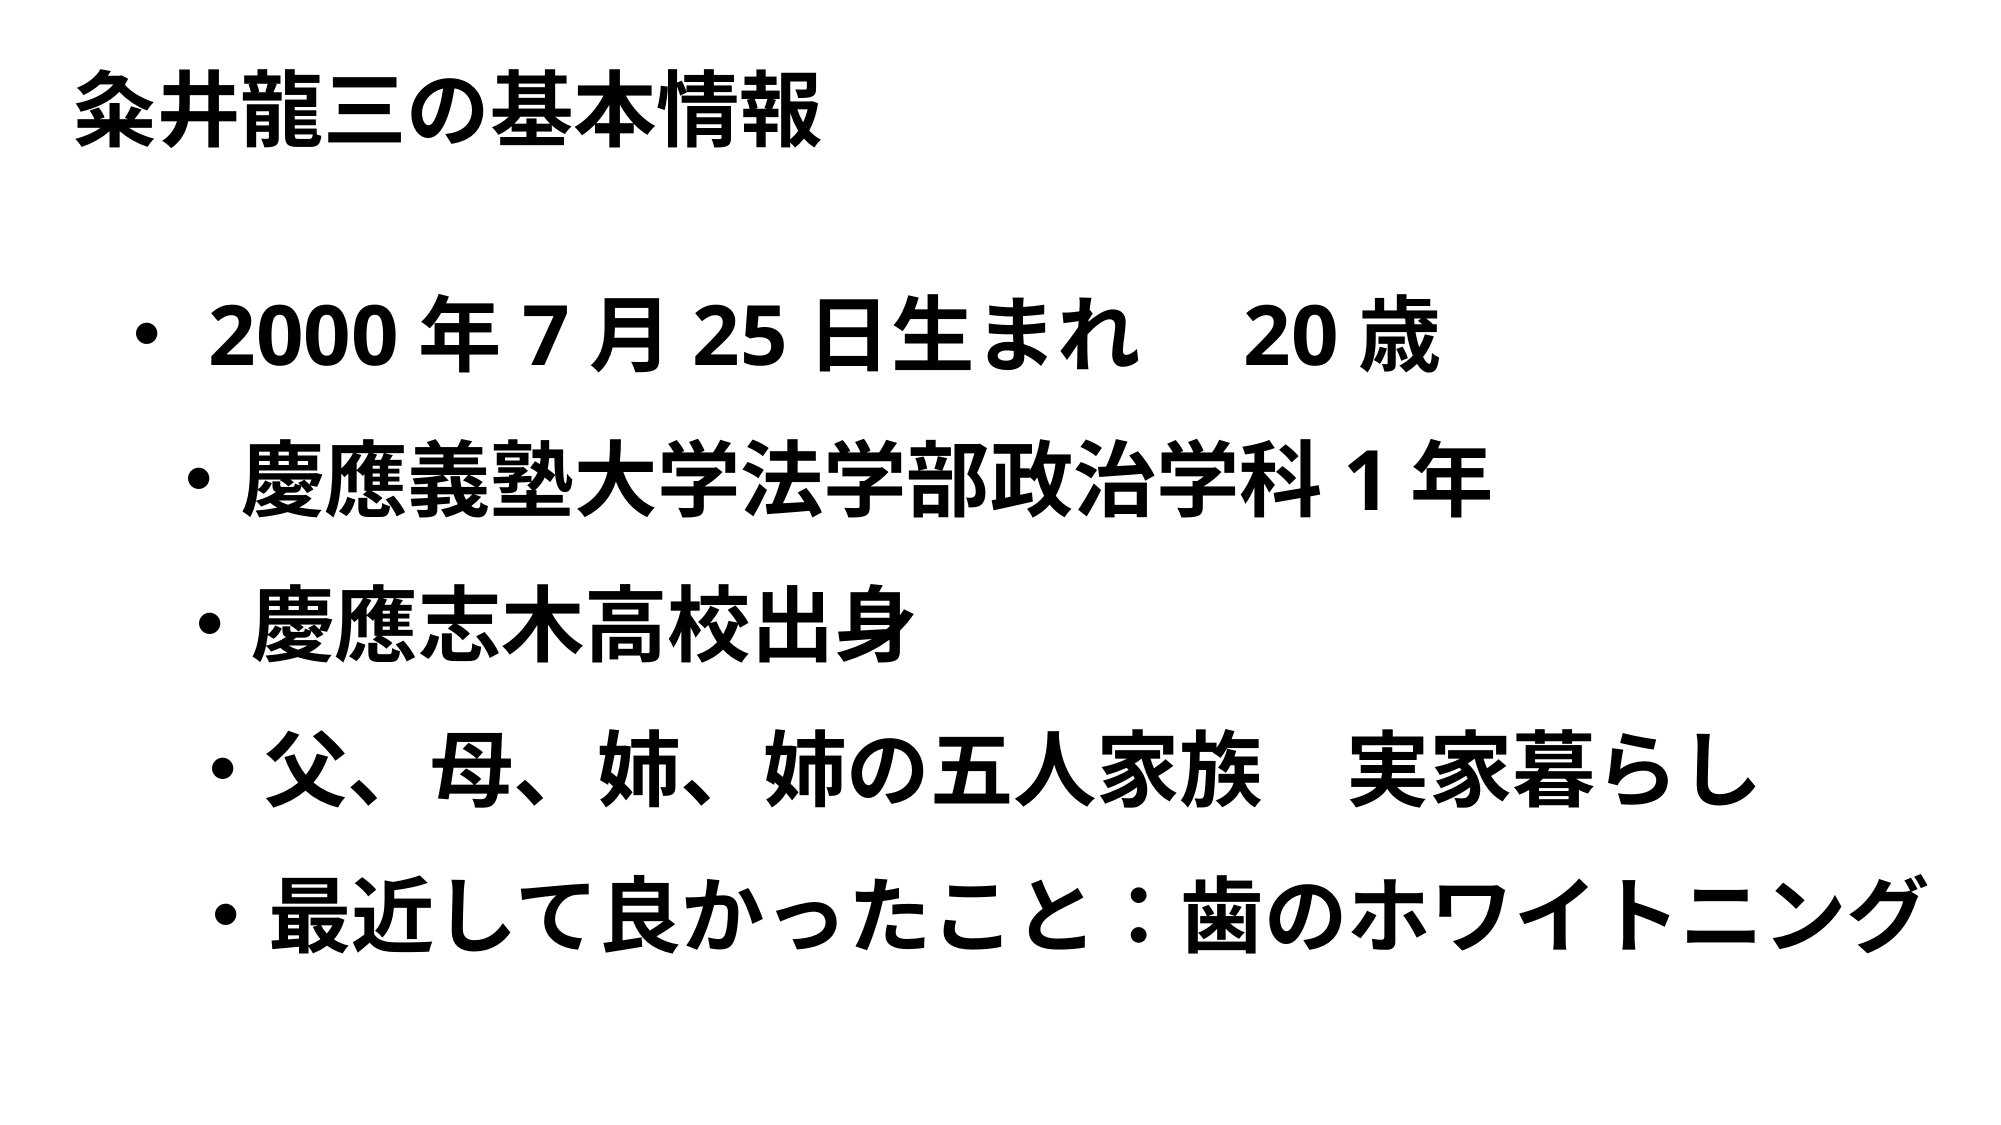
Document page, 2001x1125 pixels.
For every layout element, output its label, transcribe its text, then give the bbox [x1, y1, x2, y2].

text_box ・慶應義塾大学法学部政治学科1年 [143, 419, 1509, 535]
text_box ・慶應志木高校出身 [153, 565, 933, 680]
text_box ・2000年7月25日生まれ 20歳 [91, 274, 1458, 390]
text_box 粂井龍三の基本情報 [59, 49, 839, 164]
text_box ・最近して良かったこと：歯のホワイトニング [169, 855, 1946, 970]
text_box ・父、母、姉、姉の五人家族 実家暮らし [166, 710, 1778, 825]
